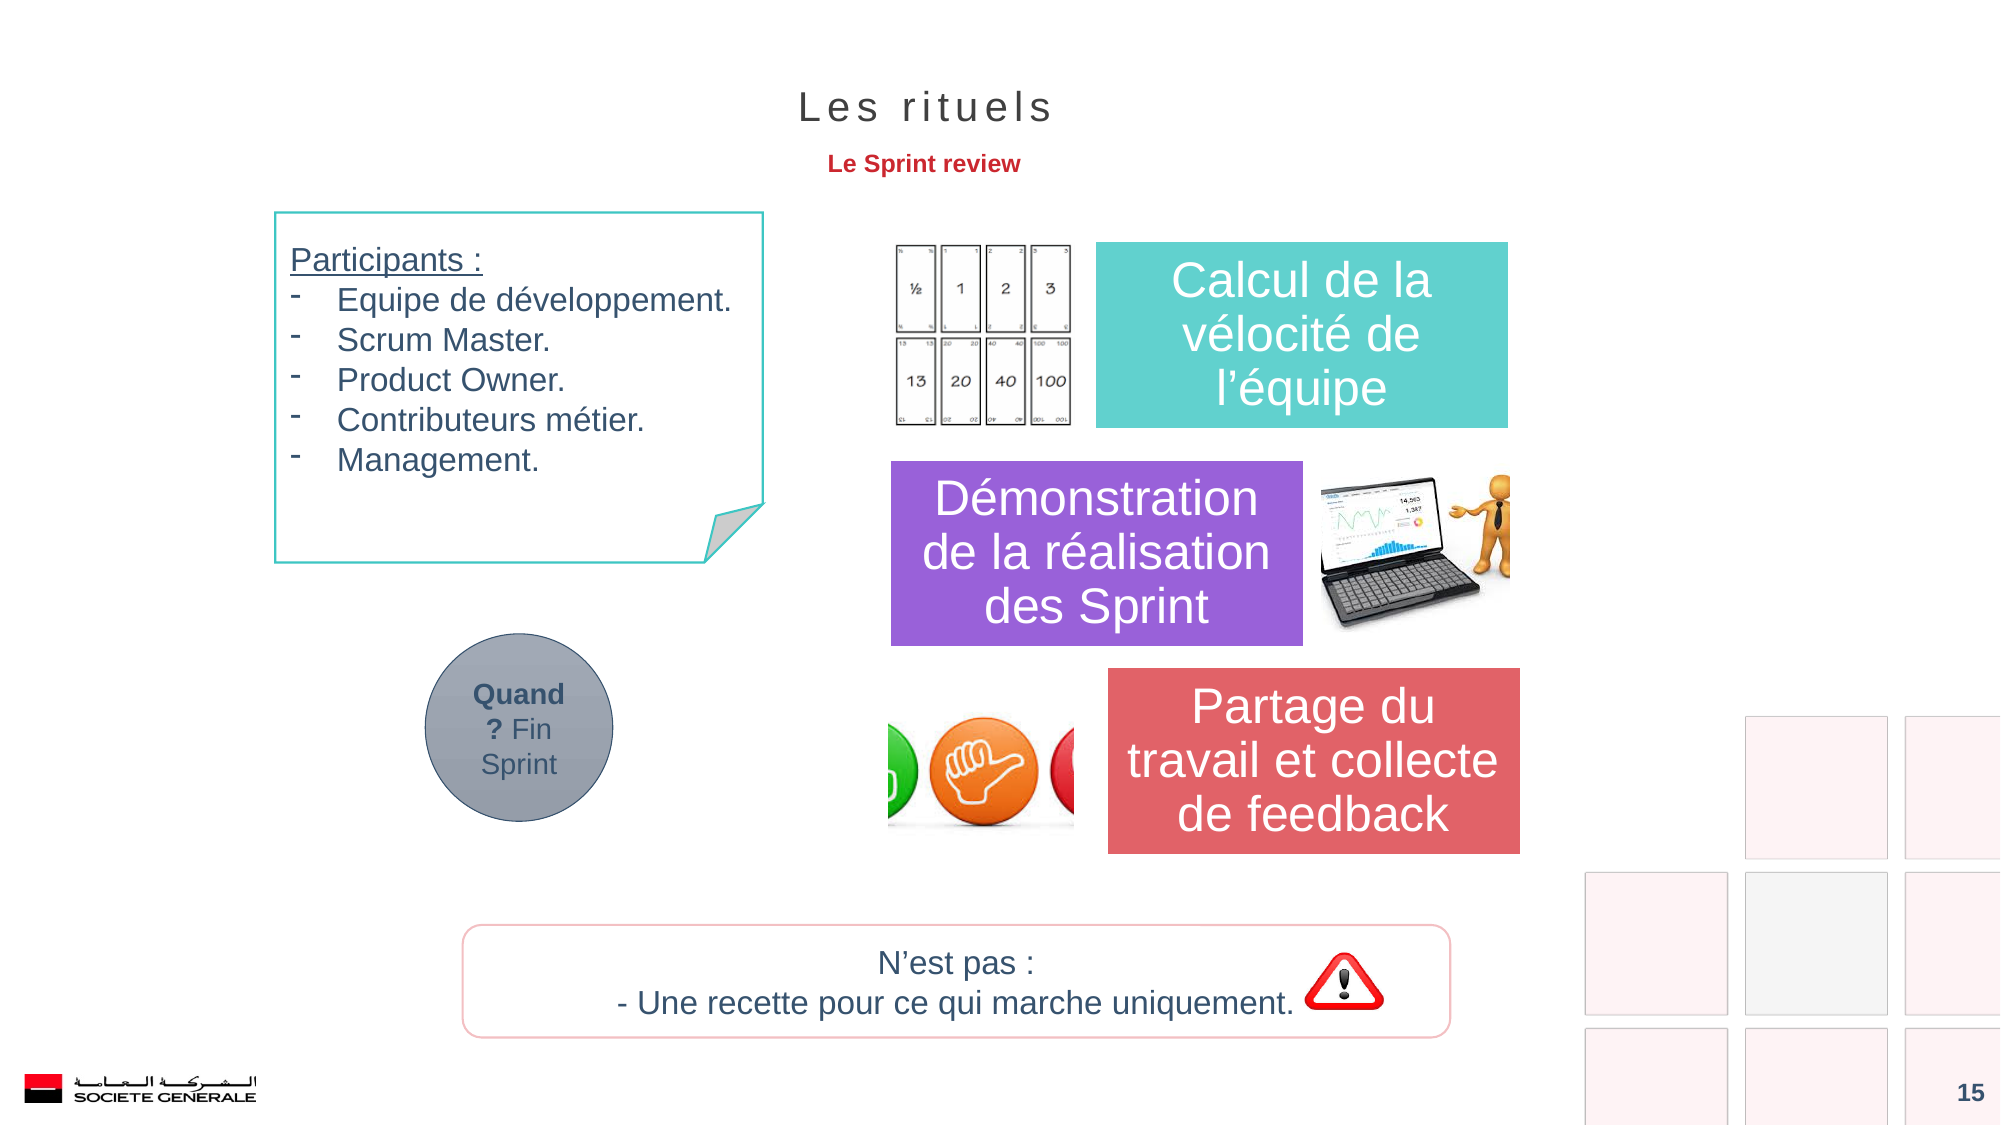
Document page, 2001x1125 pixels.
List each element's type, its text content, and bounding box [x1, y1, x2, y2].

picture [1564, 692, 2001, 1125]
picture [24, 1074, 256, 1103]
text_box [762, 241, 1638, 866]
slide_number 15 [1914, 1057, 2000, 1125]
text_box Le Sprint review [224, 140, 1625, 178]
text_box N’est pas : - Une recette pour ce qui marche uniquement. [461, 923, 1452, 1039]
text_box Quand? Fin Sprint [424, 633, 614, 822]
text_box Participants : Equipe de développement. Scrum Master. Product Owner. Contributeurs métier. Management. [274, 211, 764, 564]
picture [1300, 946, 1388, 1016]
text_box Les rituels [224, 77, 1625, 140]
